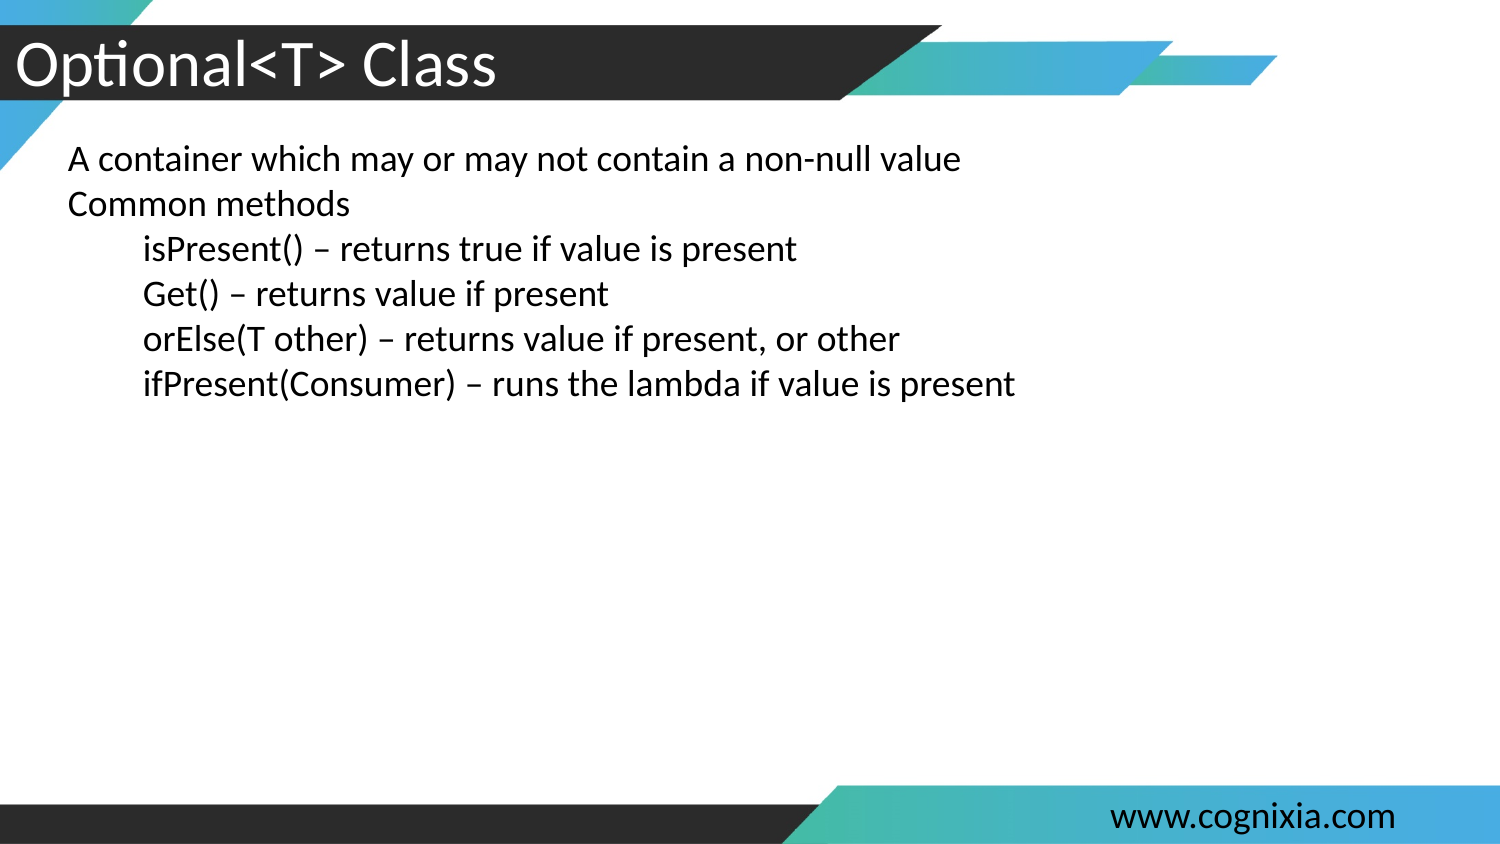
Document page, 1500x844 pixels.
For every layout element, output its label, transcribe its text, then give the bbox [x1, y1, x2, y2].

text_box Optional<T> Class [0, 21, 838, 97]
picture [0, 0, 1500, 844]
list A container which may or may not contain a non-null value Common methods isPresent() – returns true if value is present Get() – returns value if present orElse(T other) – returns value if present, or other ifPresent(Consumer) – runs the lambda if value is present [53, 126, 1353, 592]
